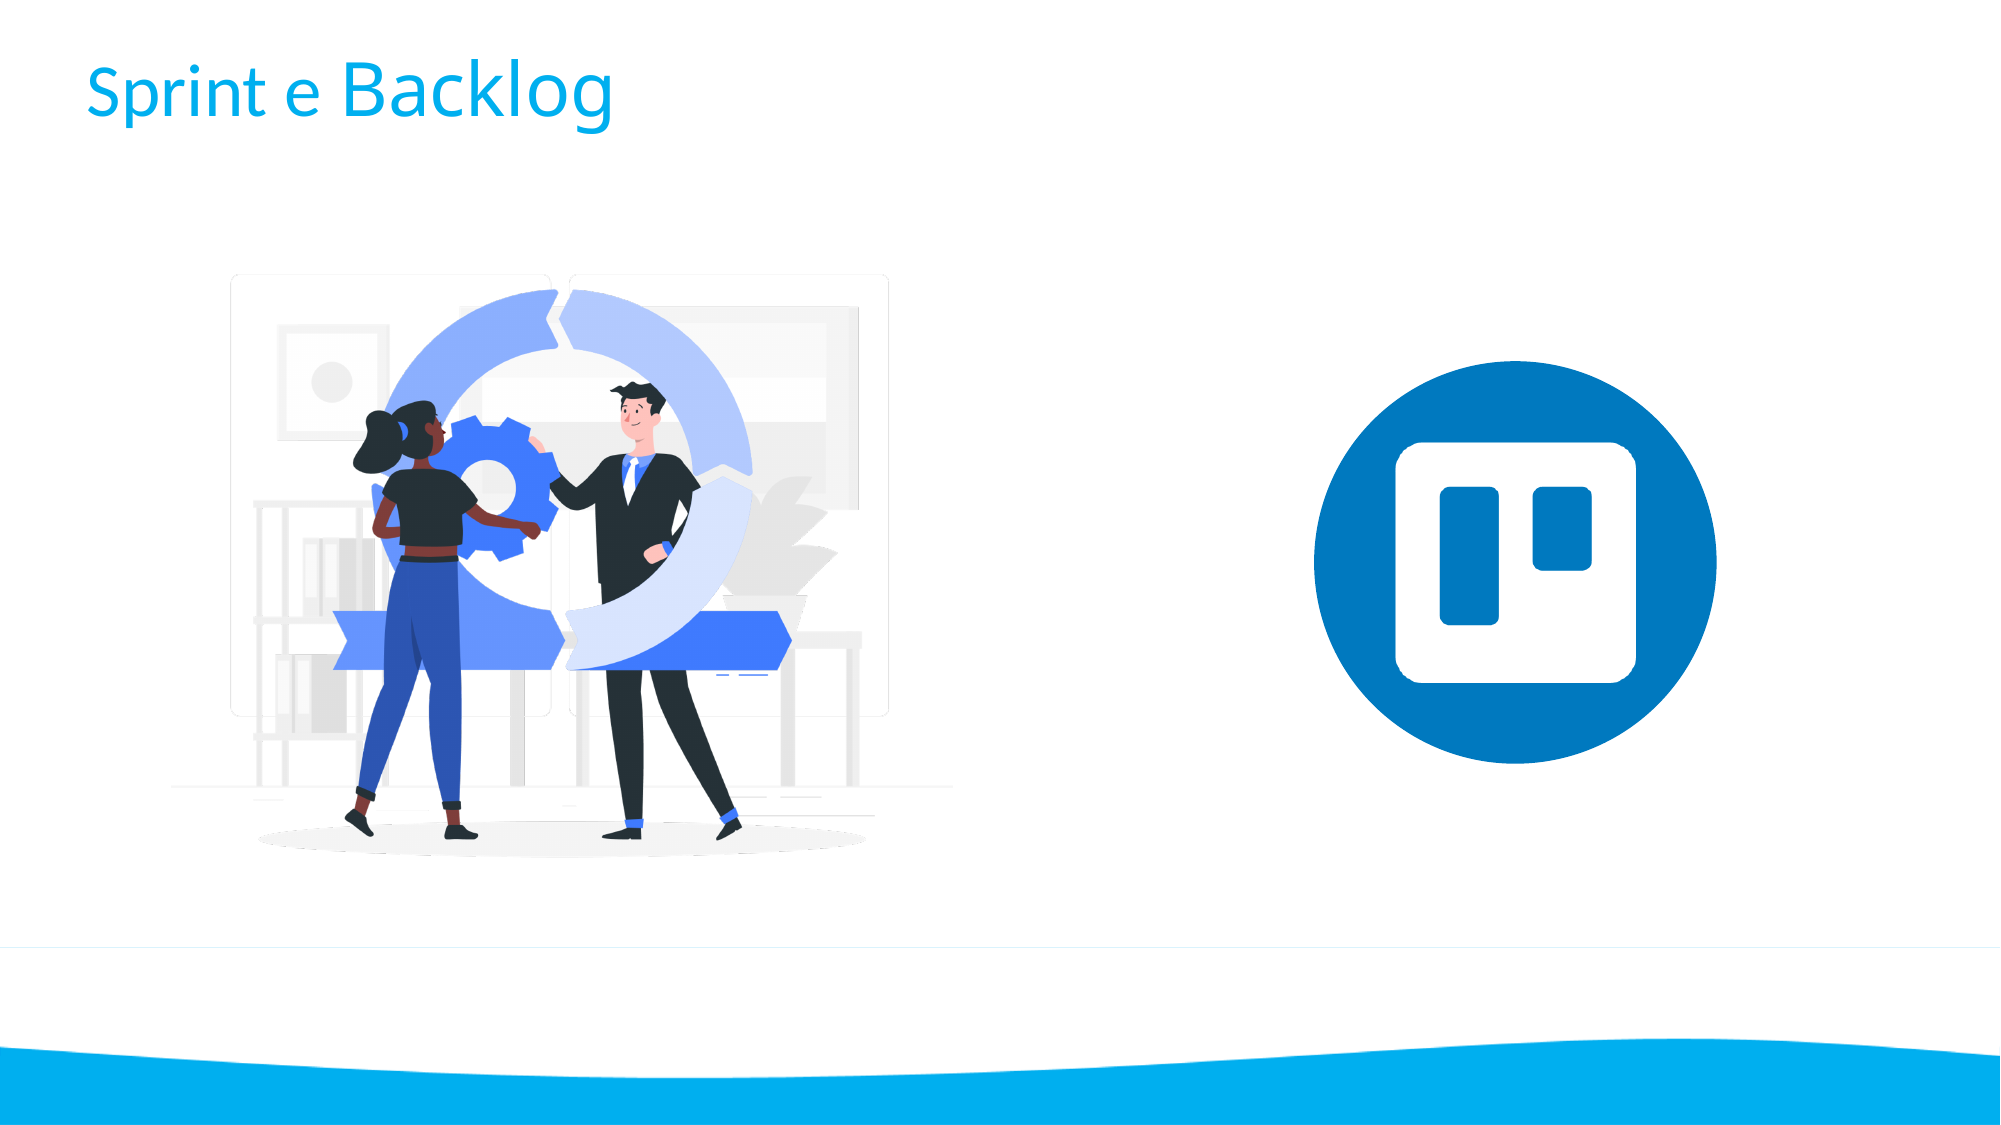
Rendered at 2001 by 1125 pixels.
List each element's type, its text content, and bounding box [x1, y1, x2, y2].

picture [0, 188, 2000, 1078]
text_box Sprint e Backlog [71, 33, 774, 139]
picture [1314, 361, 1717, 764]
